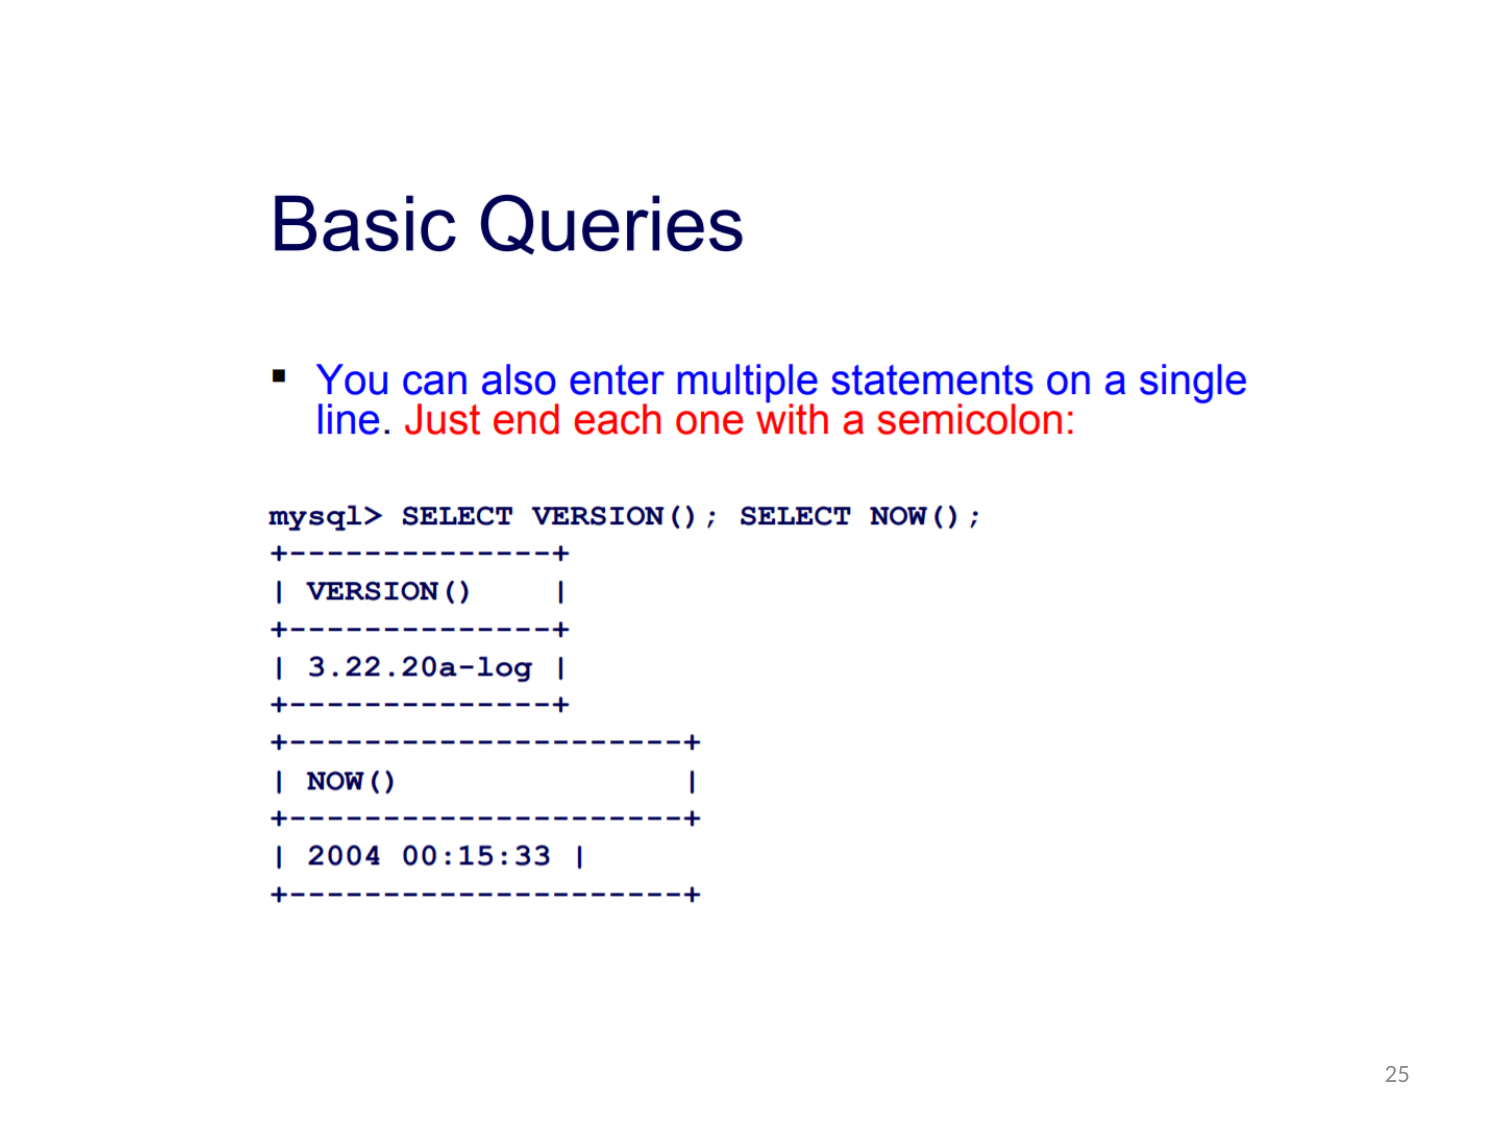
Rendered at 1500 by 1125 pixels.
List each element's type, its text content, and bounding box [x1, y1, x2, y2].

slide_number 25 [1074, 1042, 1425, 1103]
picture [206, 174, 1293, 951]
